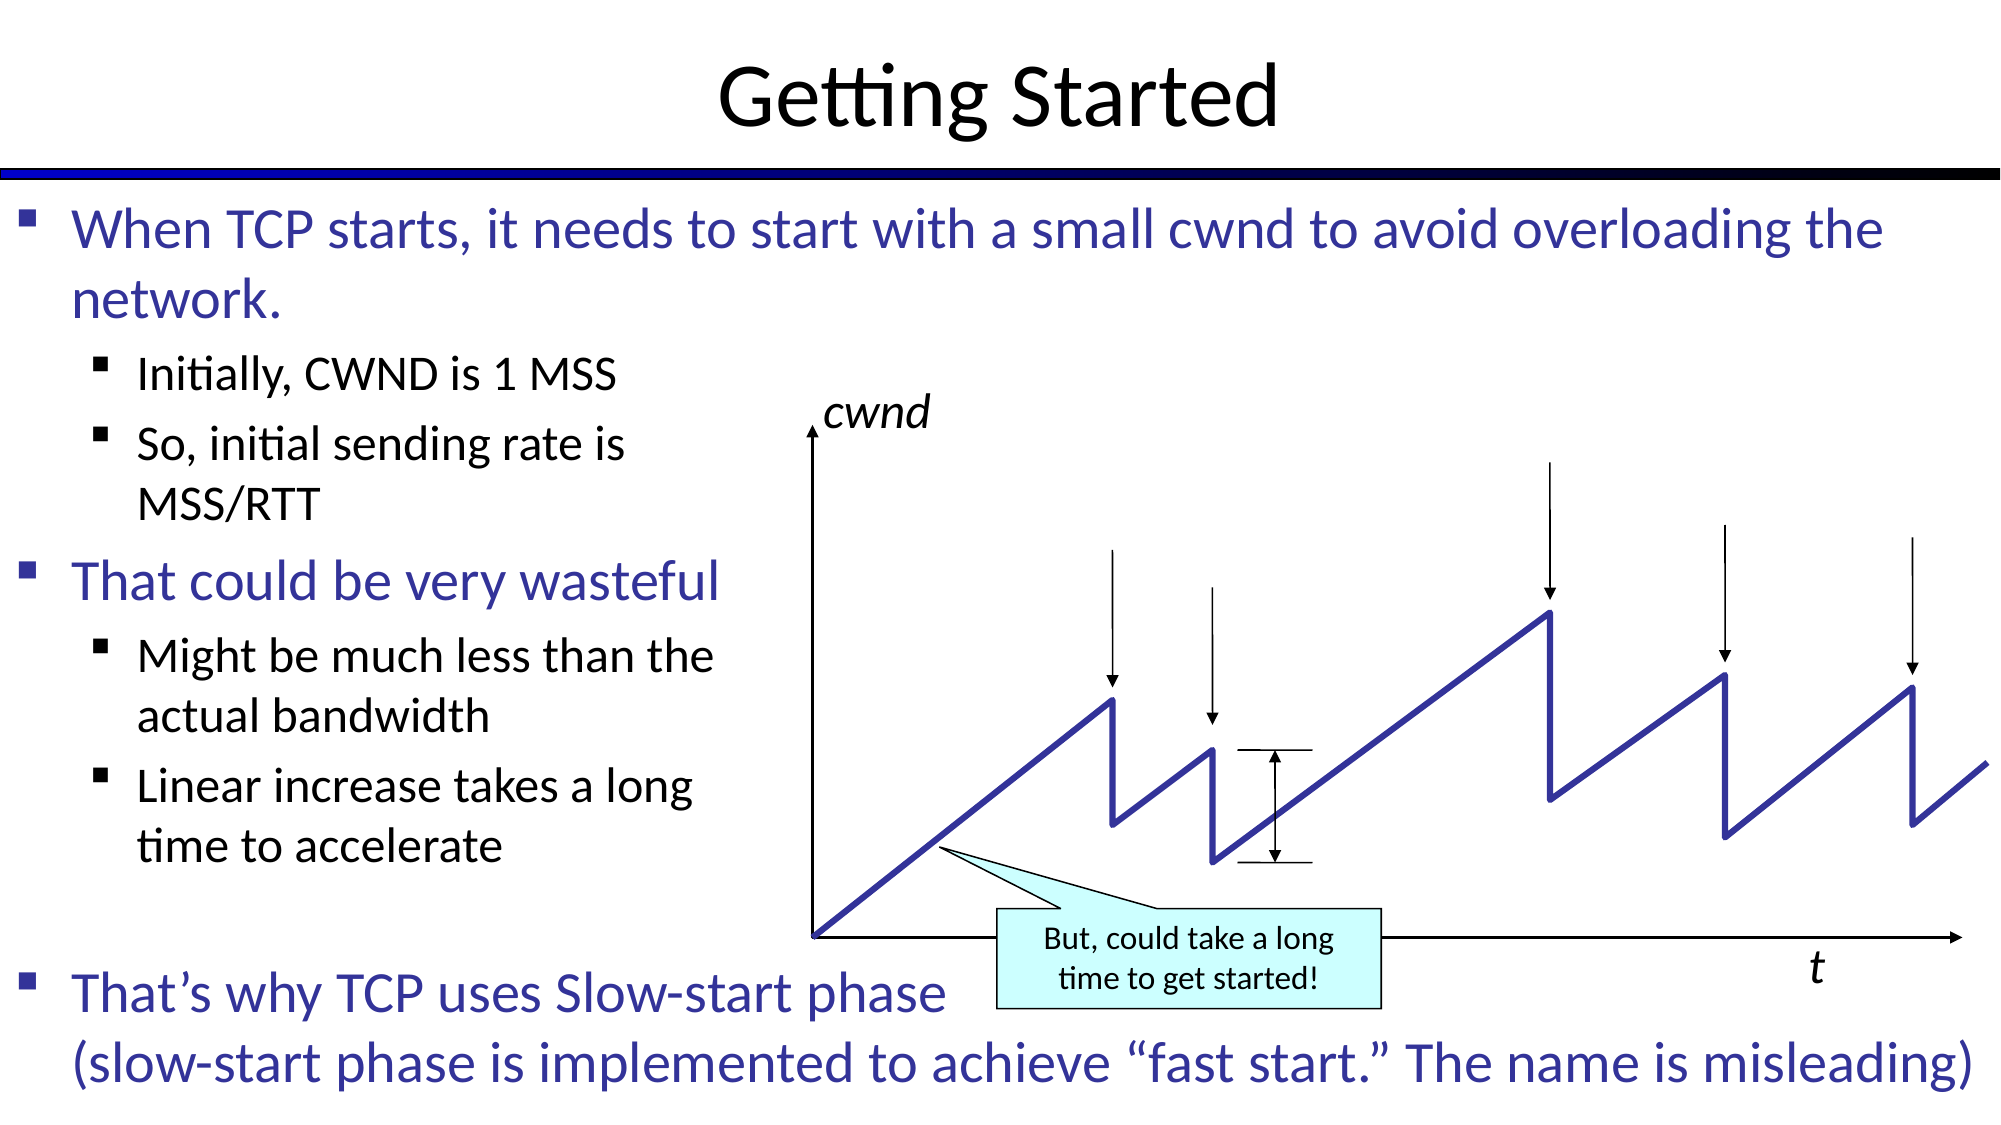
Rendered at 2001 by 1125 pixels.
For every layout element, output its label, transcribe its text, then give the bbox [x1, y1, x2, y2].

title Getting Started [0, 0, 2000, 183]
text_box When TCP starts, it needs to start with a small cwnd to avoid overloading the network. Initially, CWND is 1 MSS So, initial sending rate is MSS/RTT That could be very wasteful Might be much less than the actual bandwidth Linear increase takes a long time to accelerate That’s why TCP uses Slow-start phase (slow-start phase is implemented to achieve “fast start.” The name is misleading) [0, 183, 2000, 1125]
